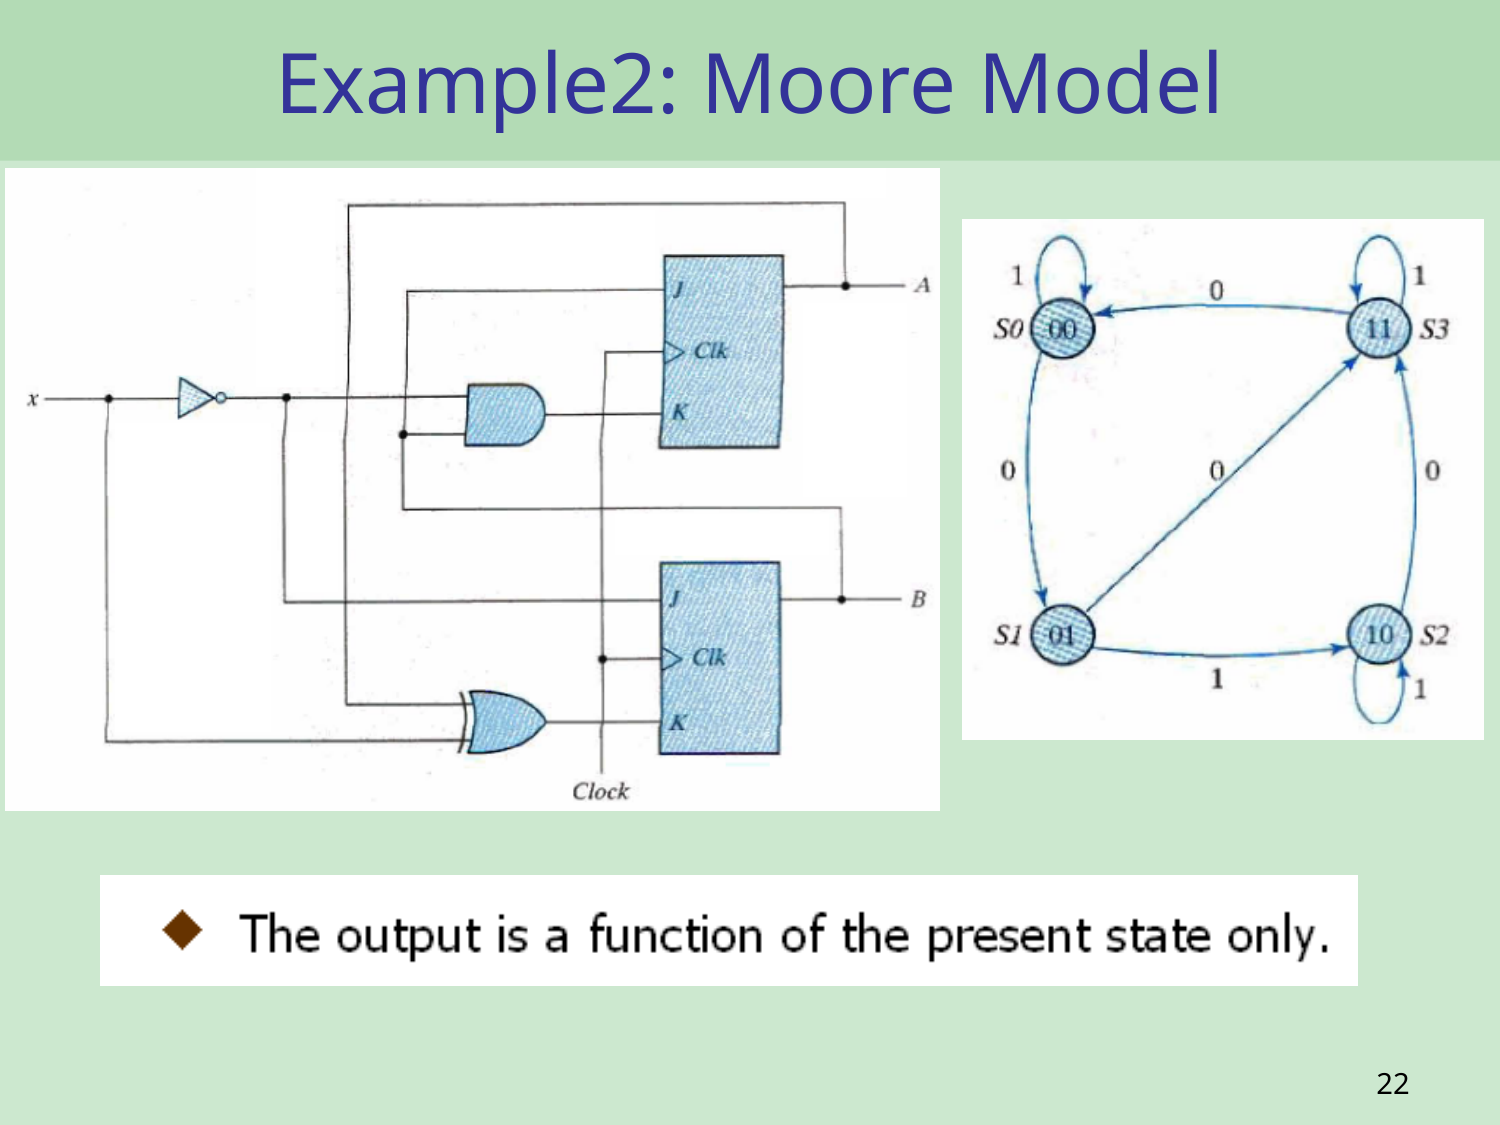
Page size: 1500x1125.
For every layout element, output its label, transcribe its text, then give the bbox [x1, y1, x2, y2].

picture [962, 218, 1485, 740]
slide_number 22 [1112, 1037, 1426, 1113]
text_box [100, 874, 1358, 986]
title Example2: Moore Model [17, 11, 1483, 149]
picture [5, 168, 940, 811]
